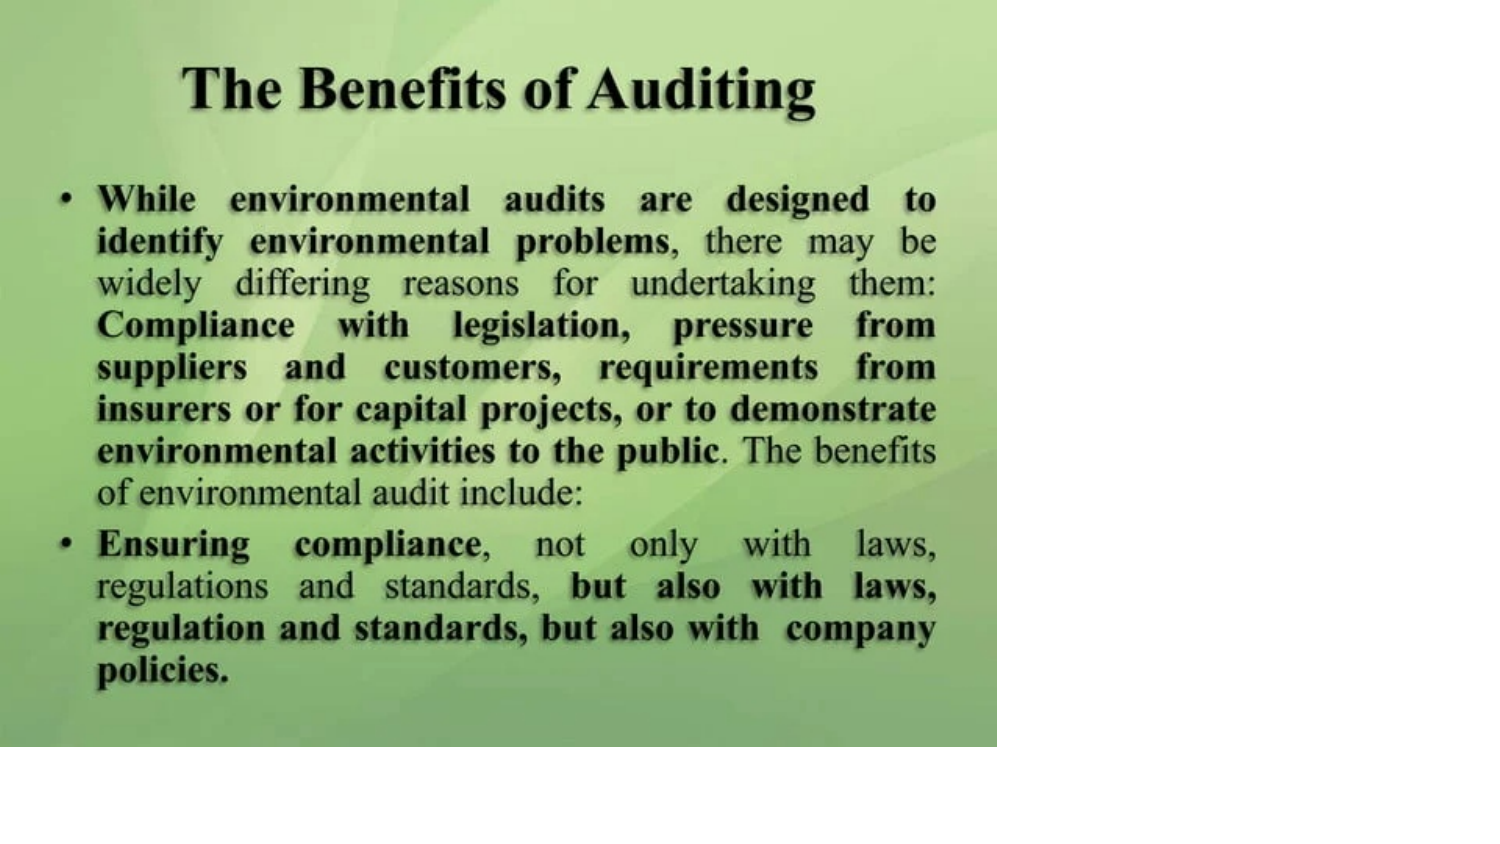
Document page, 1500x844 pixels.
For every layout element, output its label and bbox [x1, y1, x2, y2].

picture [0, 0, 997, 748]
